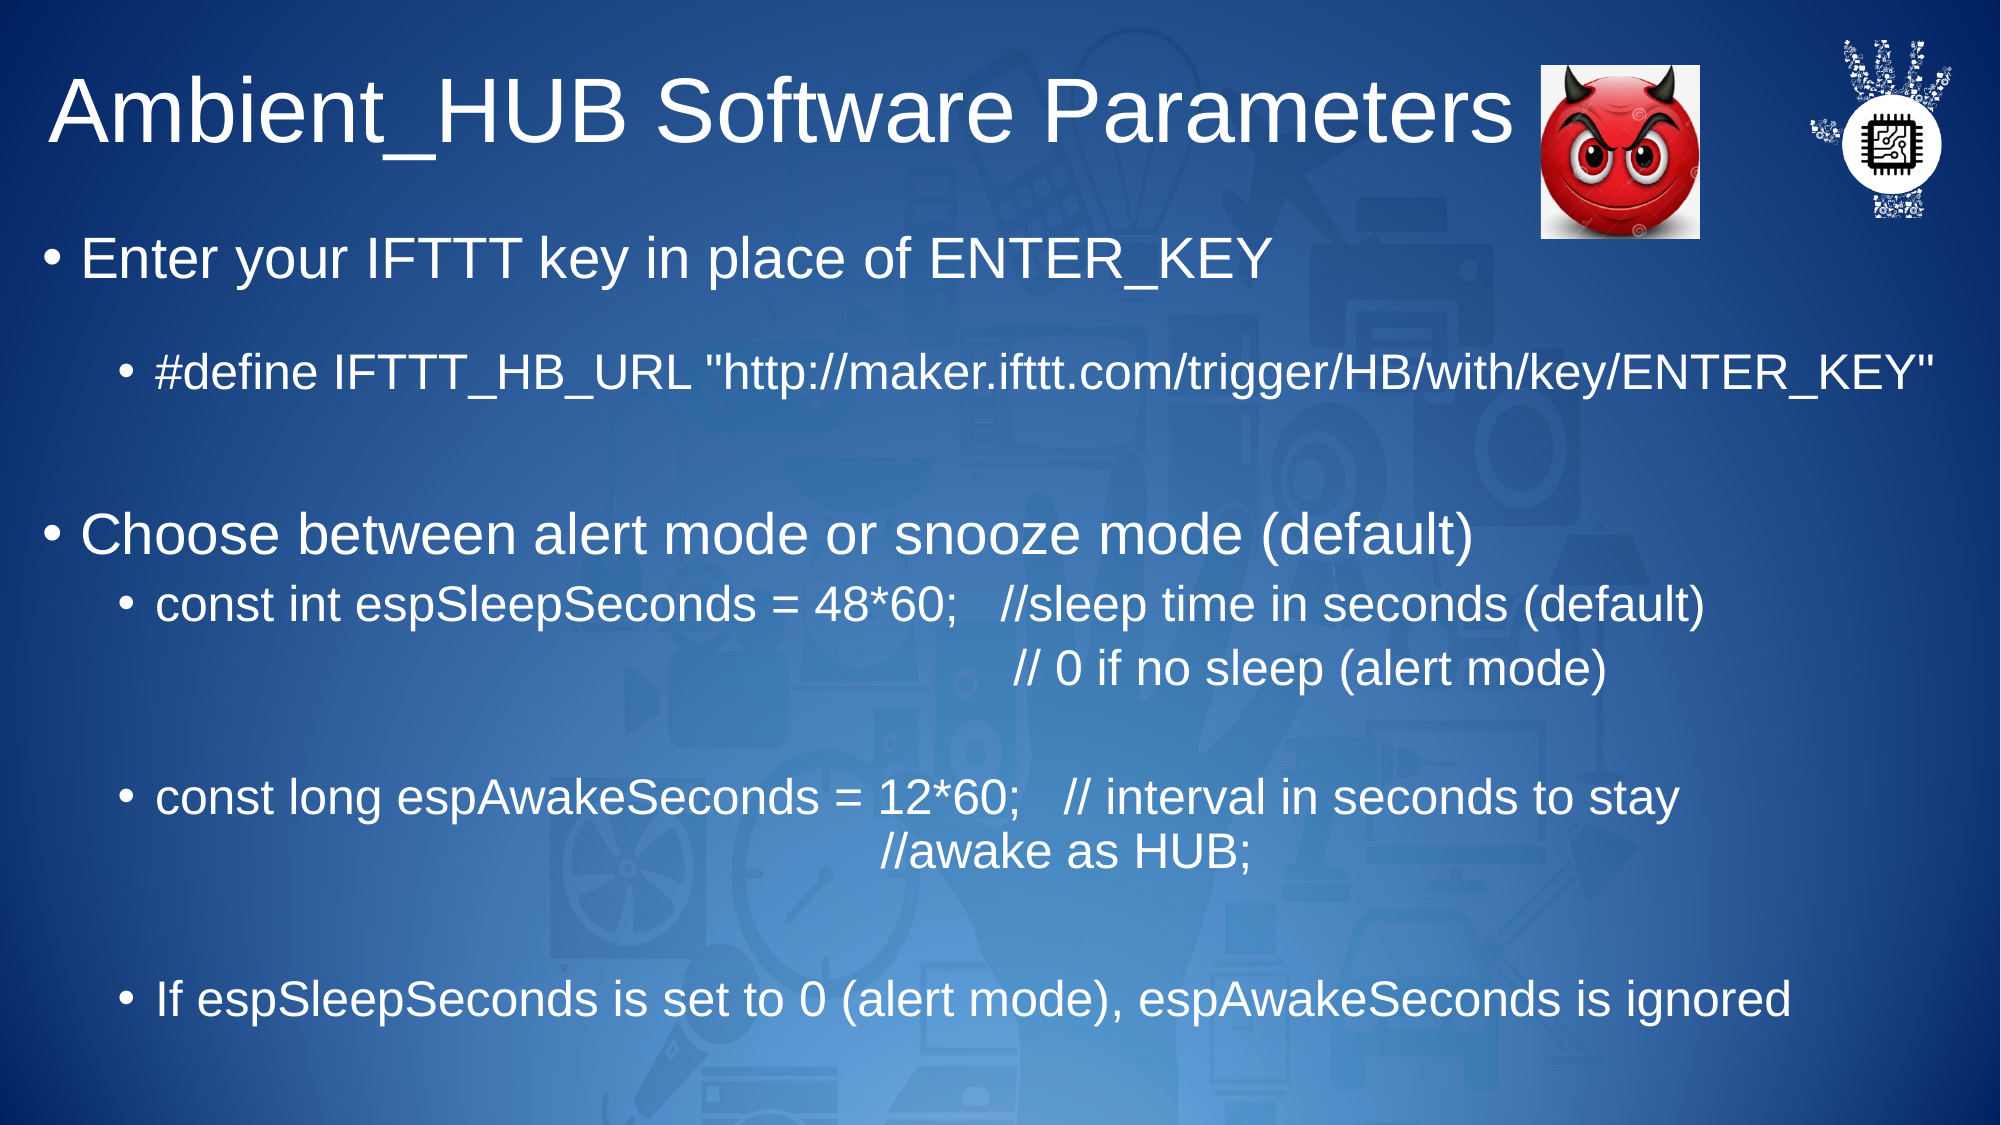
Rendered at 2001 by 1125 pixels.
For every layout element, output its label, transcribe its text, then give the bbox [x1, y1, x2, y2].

list Enter your IFTTT key in place of ENTER_KEY #define IFTTT_HB_URL "http://maker.ifttt.com/trigger/HB/with/key/ENTER_KEY" Choose between alert mode or snooze mode (default) const int espSleepSeconds = 48*60; //sleep time in seconds (default) // 0 if no sleep (alert mode) const long espAwakeSeconds = 12*60; // interval in seconds to stay //awake as HUB; If espSleepSeconds is set to 0 (alert mode), espAwakeSeconds is ignored [27, 221, 1987, 1045]
picture [0, 0, 2001, 1125]
title Ambient_HUB Software Parameters [33, 3, 1674, 221]
